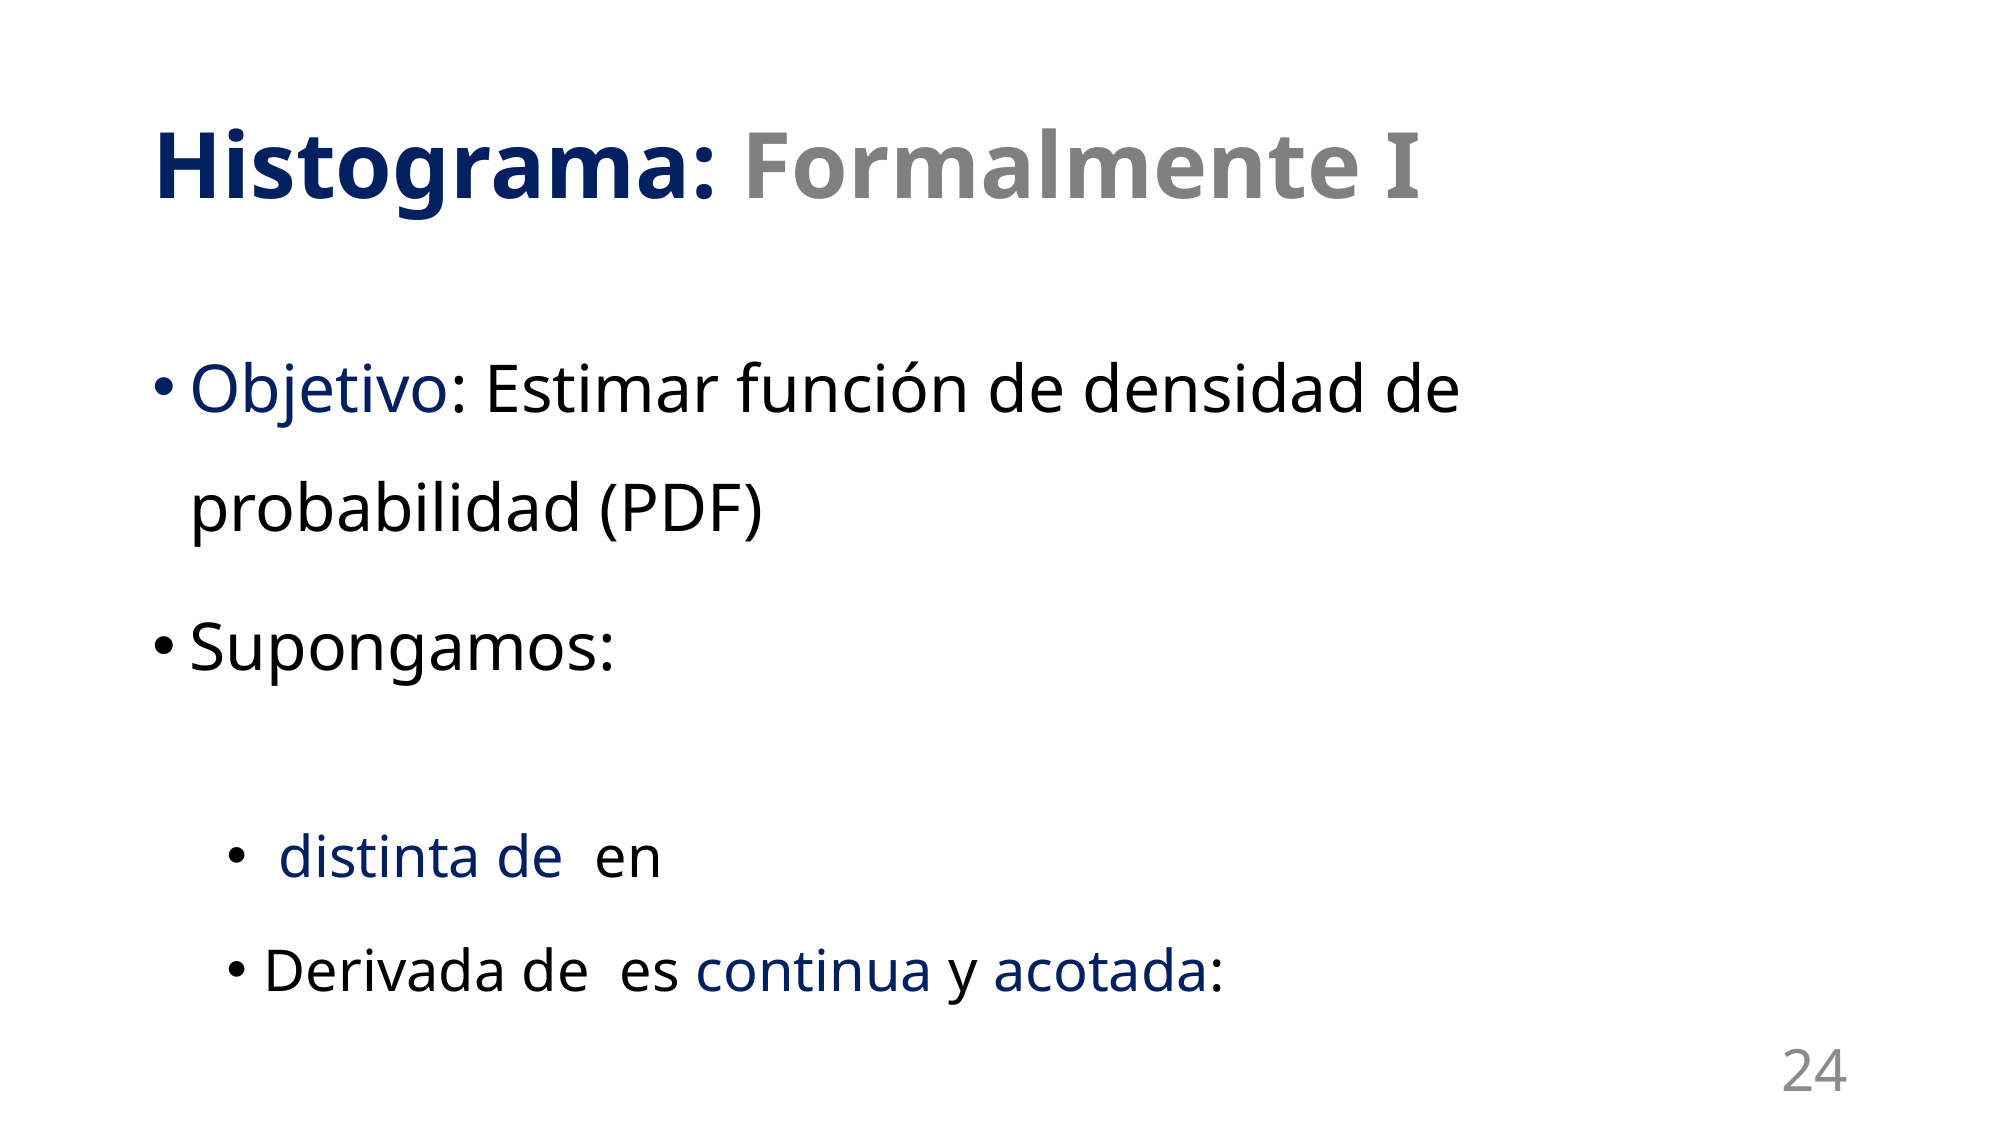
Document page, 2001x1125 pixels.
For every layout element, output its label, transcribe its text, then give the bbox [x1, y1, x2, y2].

slide_number 24 [1412, 1042, 1863, 1103]
title Histograma: Formalmente I [137, 59, 1863, 278]
